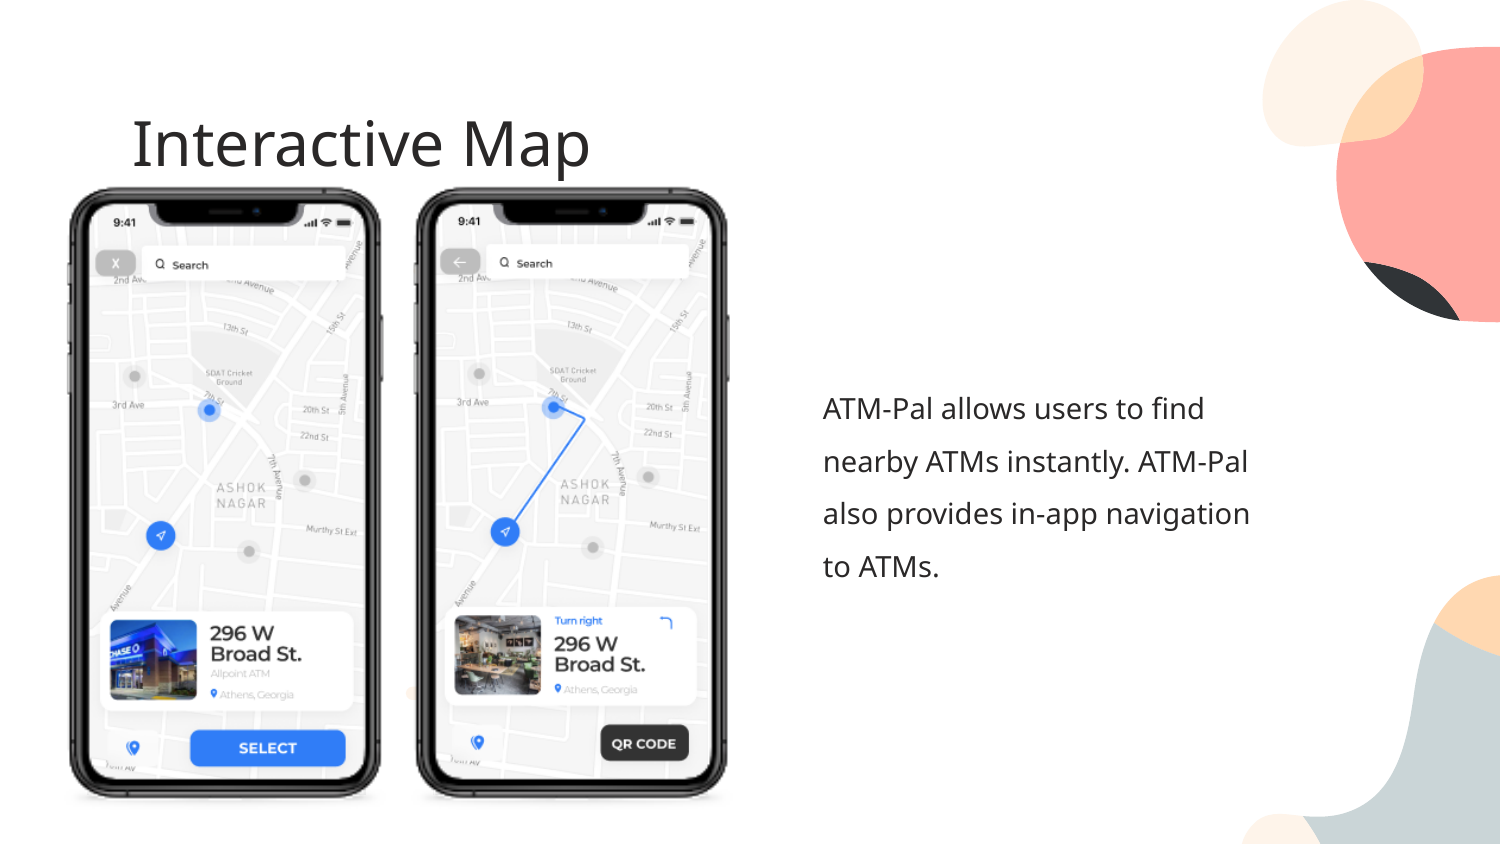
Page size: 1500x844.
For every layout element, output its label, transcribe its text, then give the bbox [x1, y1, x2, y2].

subtitle ATM-Pal allows users to find nearby ATMs instantly. ATM-Pal also provides in-app navigation to ATMs. [807, 225, 1291, 732]
picture [54, 171, 395, 810]
picture [400, 171, 741, 810]
title Interactive Map [117, 89, 1325, 167]
